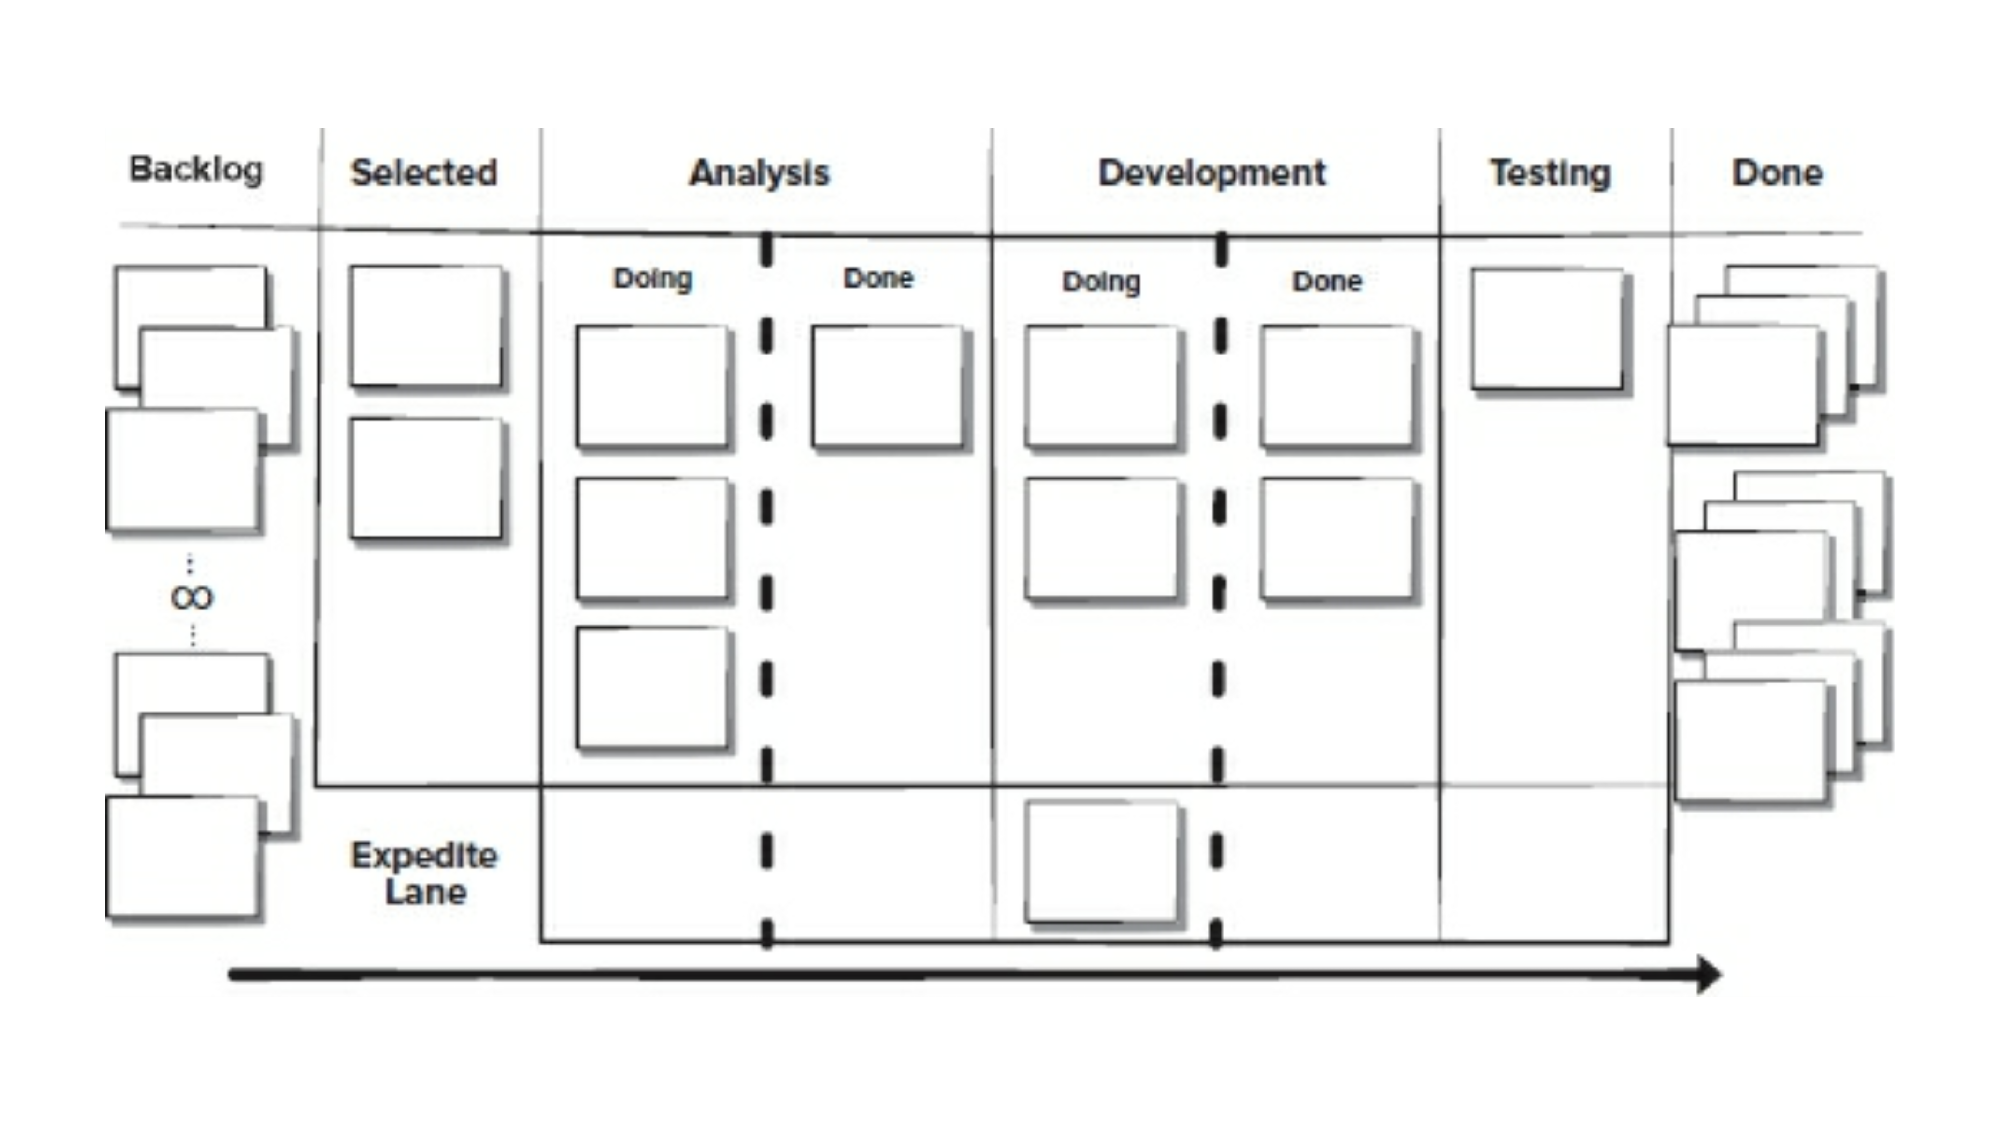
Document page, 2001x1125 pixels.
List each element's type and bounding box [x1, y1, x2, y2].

list [105, 128, 1895, 997]
